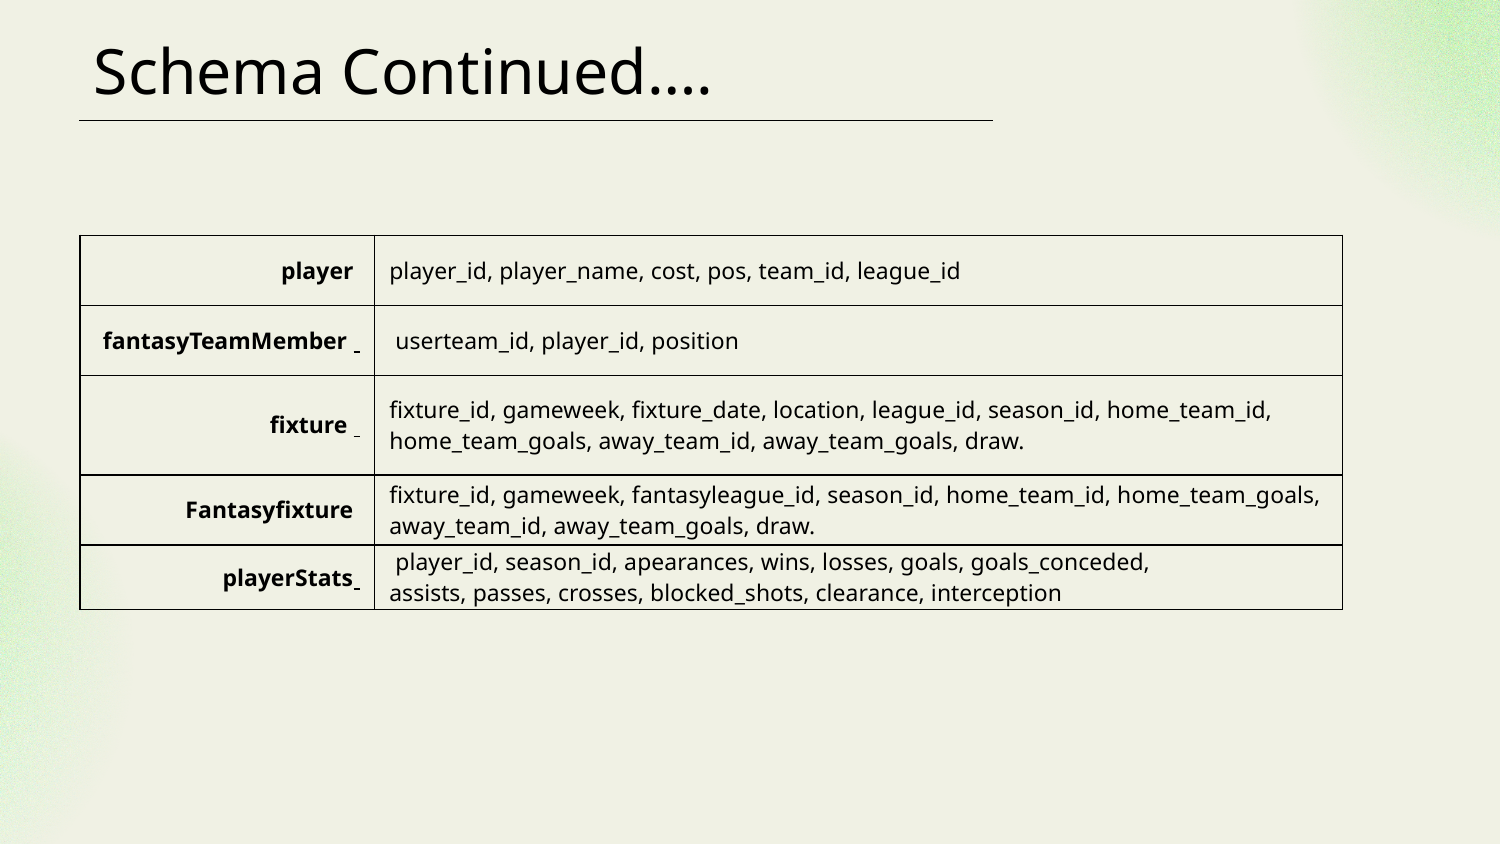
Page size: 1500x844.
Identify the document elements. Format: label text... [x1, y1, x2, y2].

title Schema Continued…. [78, 17, 1343, 111]
table_header player_id, player_name, cost, pos, team_id, league_id [375, 236, 1342, 305]
table_header player [81, 236, 374, 305]
table_cell userteam_id, player_id, position [375, 306, 1342, 375]
table_cell playerStats [81, 546, 374, 609]
table_cell Fantasyfixture [81, 476, 374, 544]
table_cell fixture [81, 376, 374, 474]
table_cell fixture_id, gameweek, fantasyleague_id, season_id, home_team_id, home_team_goals, away_team_id, away_team_goals, draw. [375, 476, 1342, 544]
table_cell fantasyTeamMember [81, 306, 374, 375]
table_cell player_id, season_id, apearances, wins, losses, goals, goals_conceded, assists, passes, crosses, blocked_shots, clearance, interception [375, 546, 1342, 609]
table_cell fixture_id, gameweek, fixture_date, location, league_id, season_id, home_team_id, home_team_goals, away_team_id, away_team_goals, draw. [375, 376, 1342, 474]
